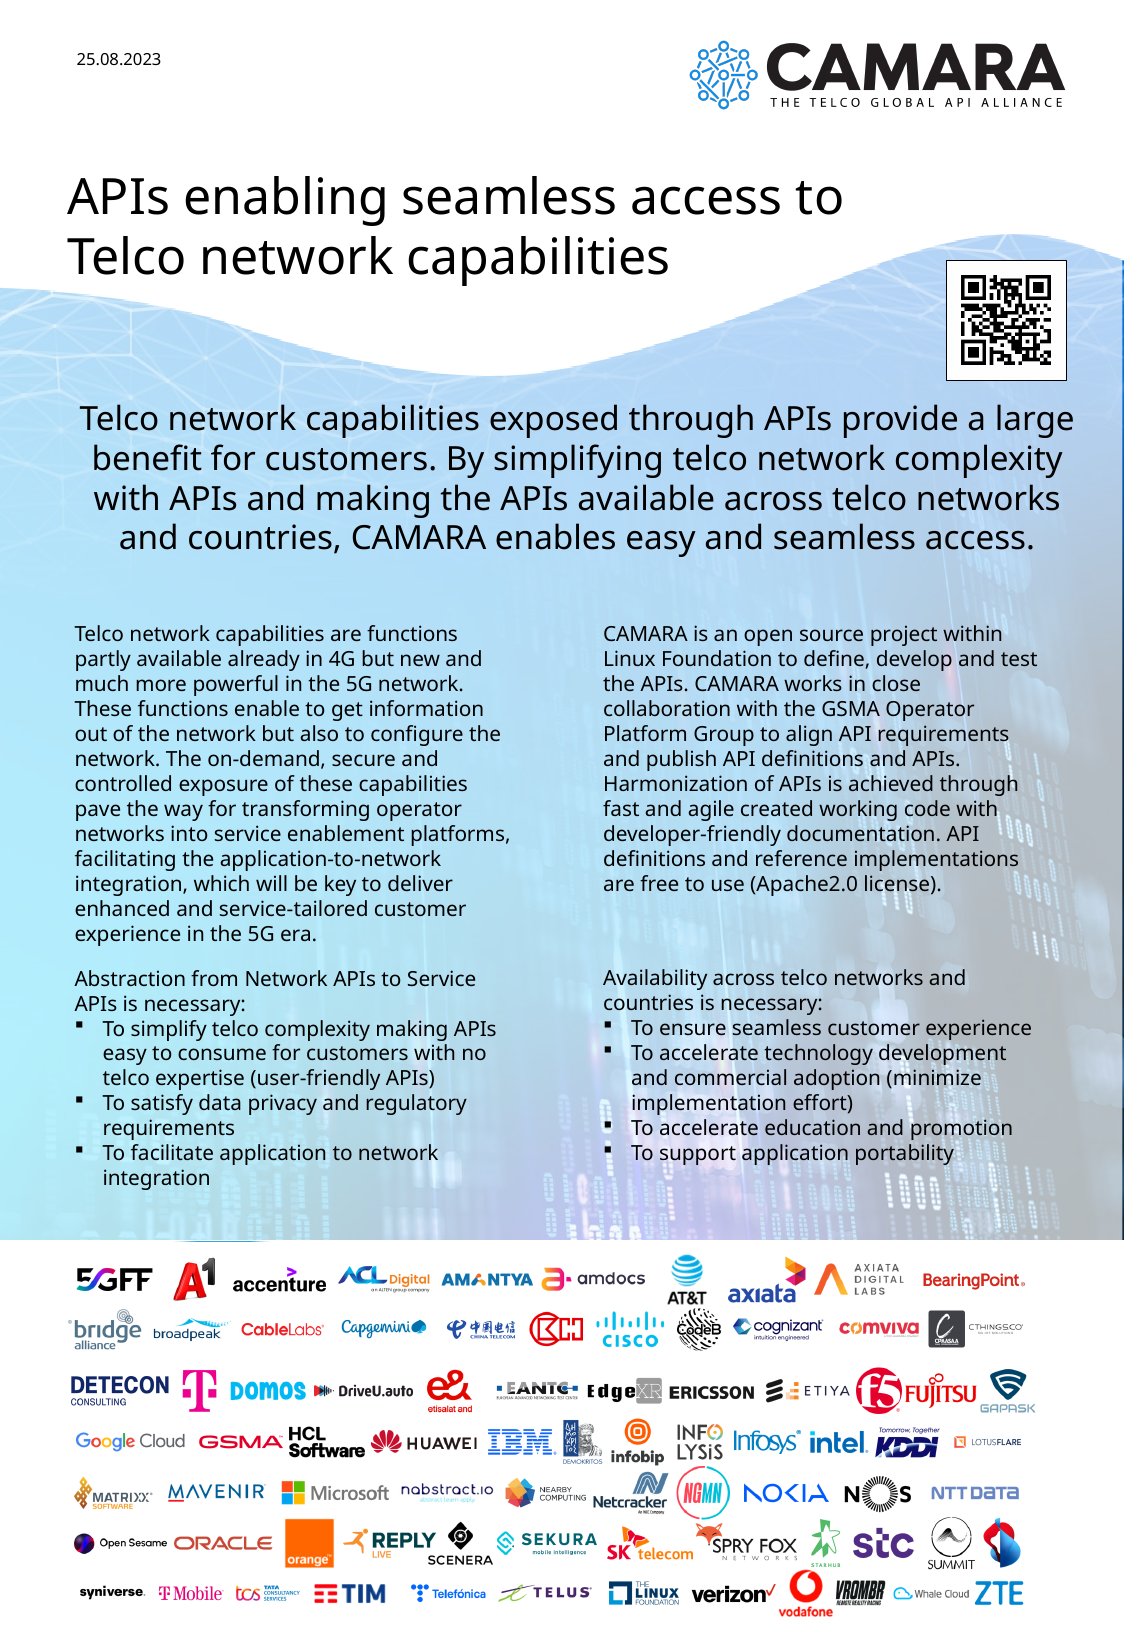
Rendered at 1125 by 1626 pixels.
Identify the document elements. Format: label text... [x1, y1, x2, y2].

text_box APIs enabling seamless access to Telco network capabilities [52, 157, 1061, 293]
picture [946, 260, 1066, 380]
text_box Telco network capabilities exposed through APIs provide a large benefit for customers. By simplifying telco network complexity with APIs and making the APIs available across telco networks and countries, CAMARA enables easy and seamless access. [61, 389, 1095, 564]
text_box 25.08.2023 [61, 41, 177, 76]
text_box Abstraction from Network APIs to Service APIs is necessary: To simplify telco complexity making APIs easy to consume for customers with no telco expertise (user-friendly APIs) To satisfy data privacy and regulatory requirements To facilitate application to network integration [59, 957, 533, 1198]
text_box CAMARA is an open source project within Linux Foundation to define, develop and test the APIs. CAMARA works in close collaboration with the GSMA Operator Platform Group to align API requirements and publish API definitions and APIs. Harmonization of APIs is achieved through fast and agile created working code with developer-friendly documentation. API definitions and reference implementations are free to use (Apache2.0 license). [588, 613, 1061, 903]
text_box Availability across telco networks and countries is necessary: To ensure seamless customer experience To accelerate technology development and commercial adoption (minimize implementation effort) To accelerate education and promotion To support application portability [588, 957, 1061, 1173]
text_box Telco network capabilities are functions partly available already in 4G but new and much more powerful in the 5G network. These functions enable to get information out of the network but also to configure the network. The on-demand, secure and controlled exposure of these capabilities pave the way for transforming operator networks into service enablement platforms, facilitating the application-to-network integration, which will be key to deliver enhanced and service-tailored customer experience in the 5G era. [59, 613, 533, 953]
picture [686, 38, 1068, 113]
picture [64, 1241, 1039, 1625]
